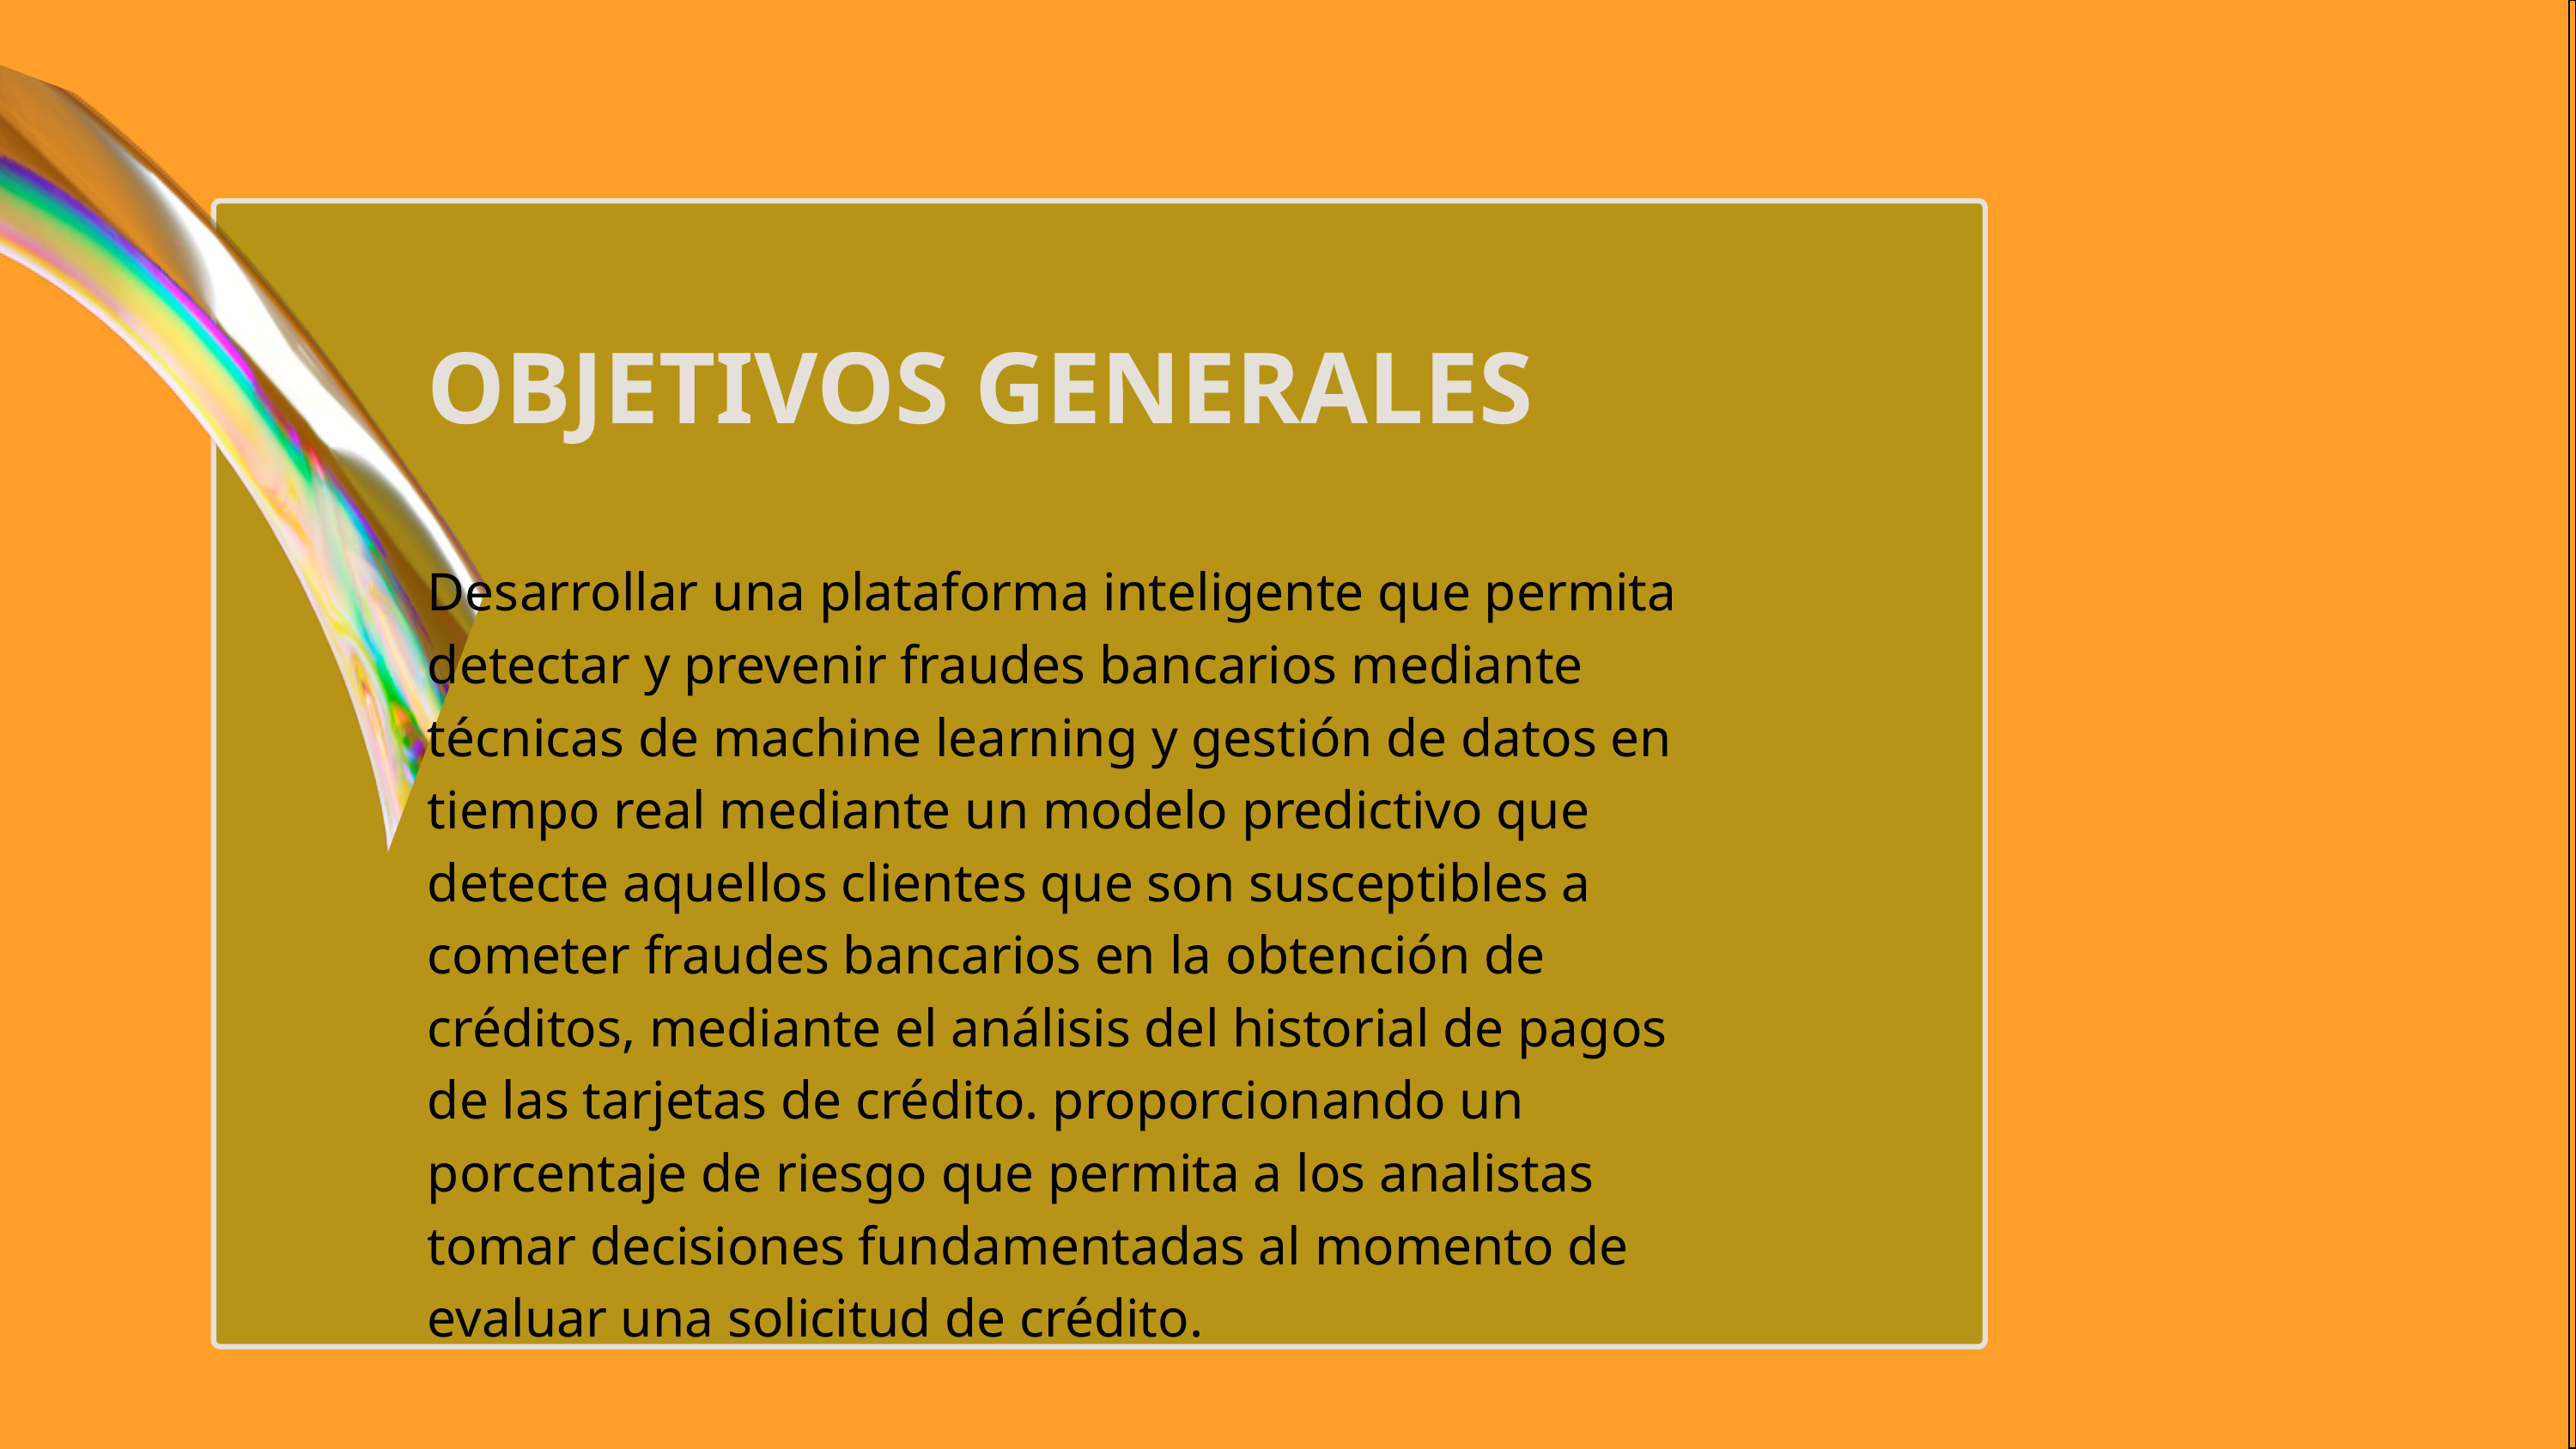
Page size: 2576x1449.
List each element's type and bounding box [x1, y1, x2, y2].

text_box [0, 64, 361, 1449]
text_box [213, 200, 1986, 1348]
text_box [2568, 0, 2576, 1449]
